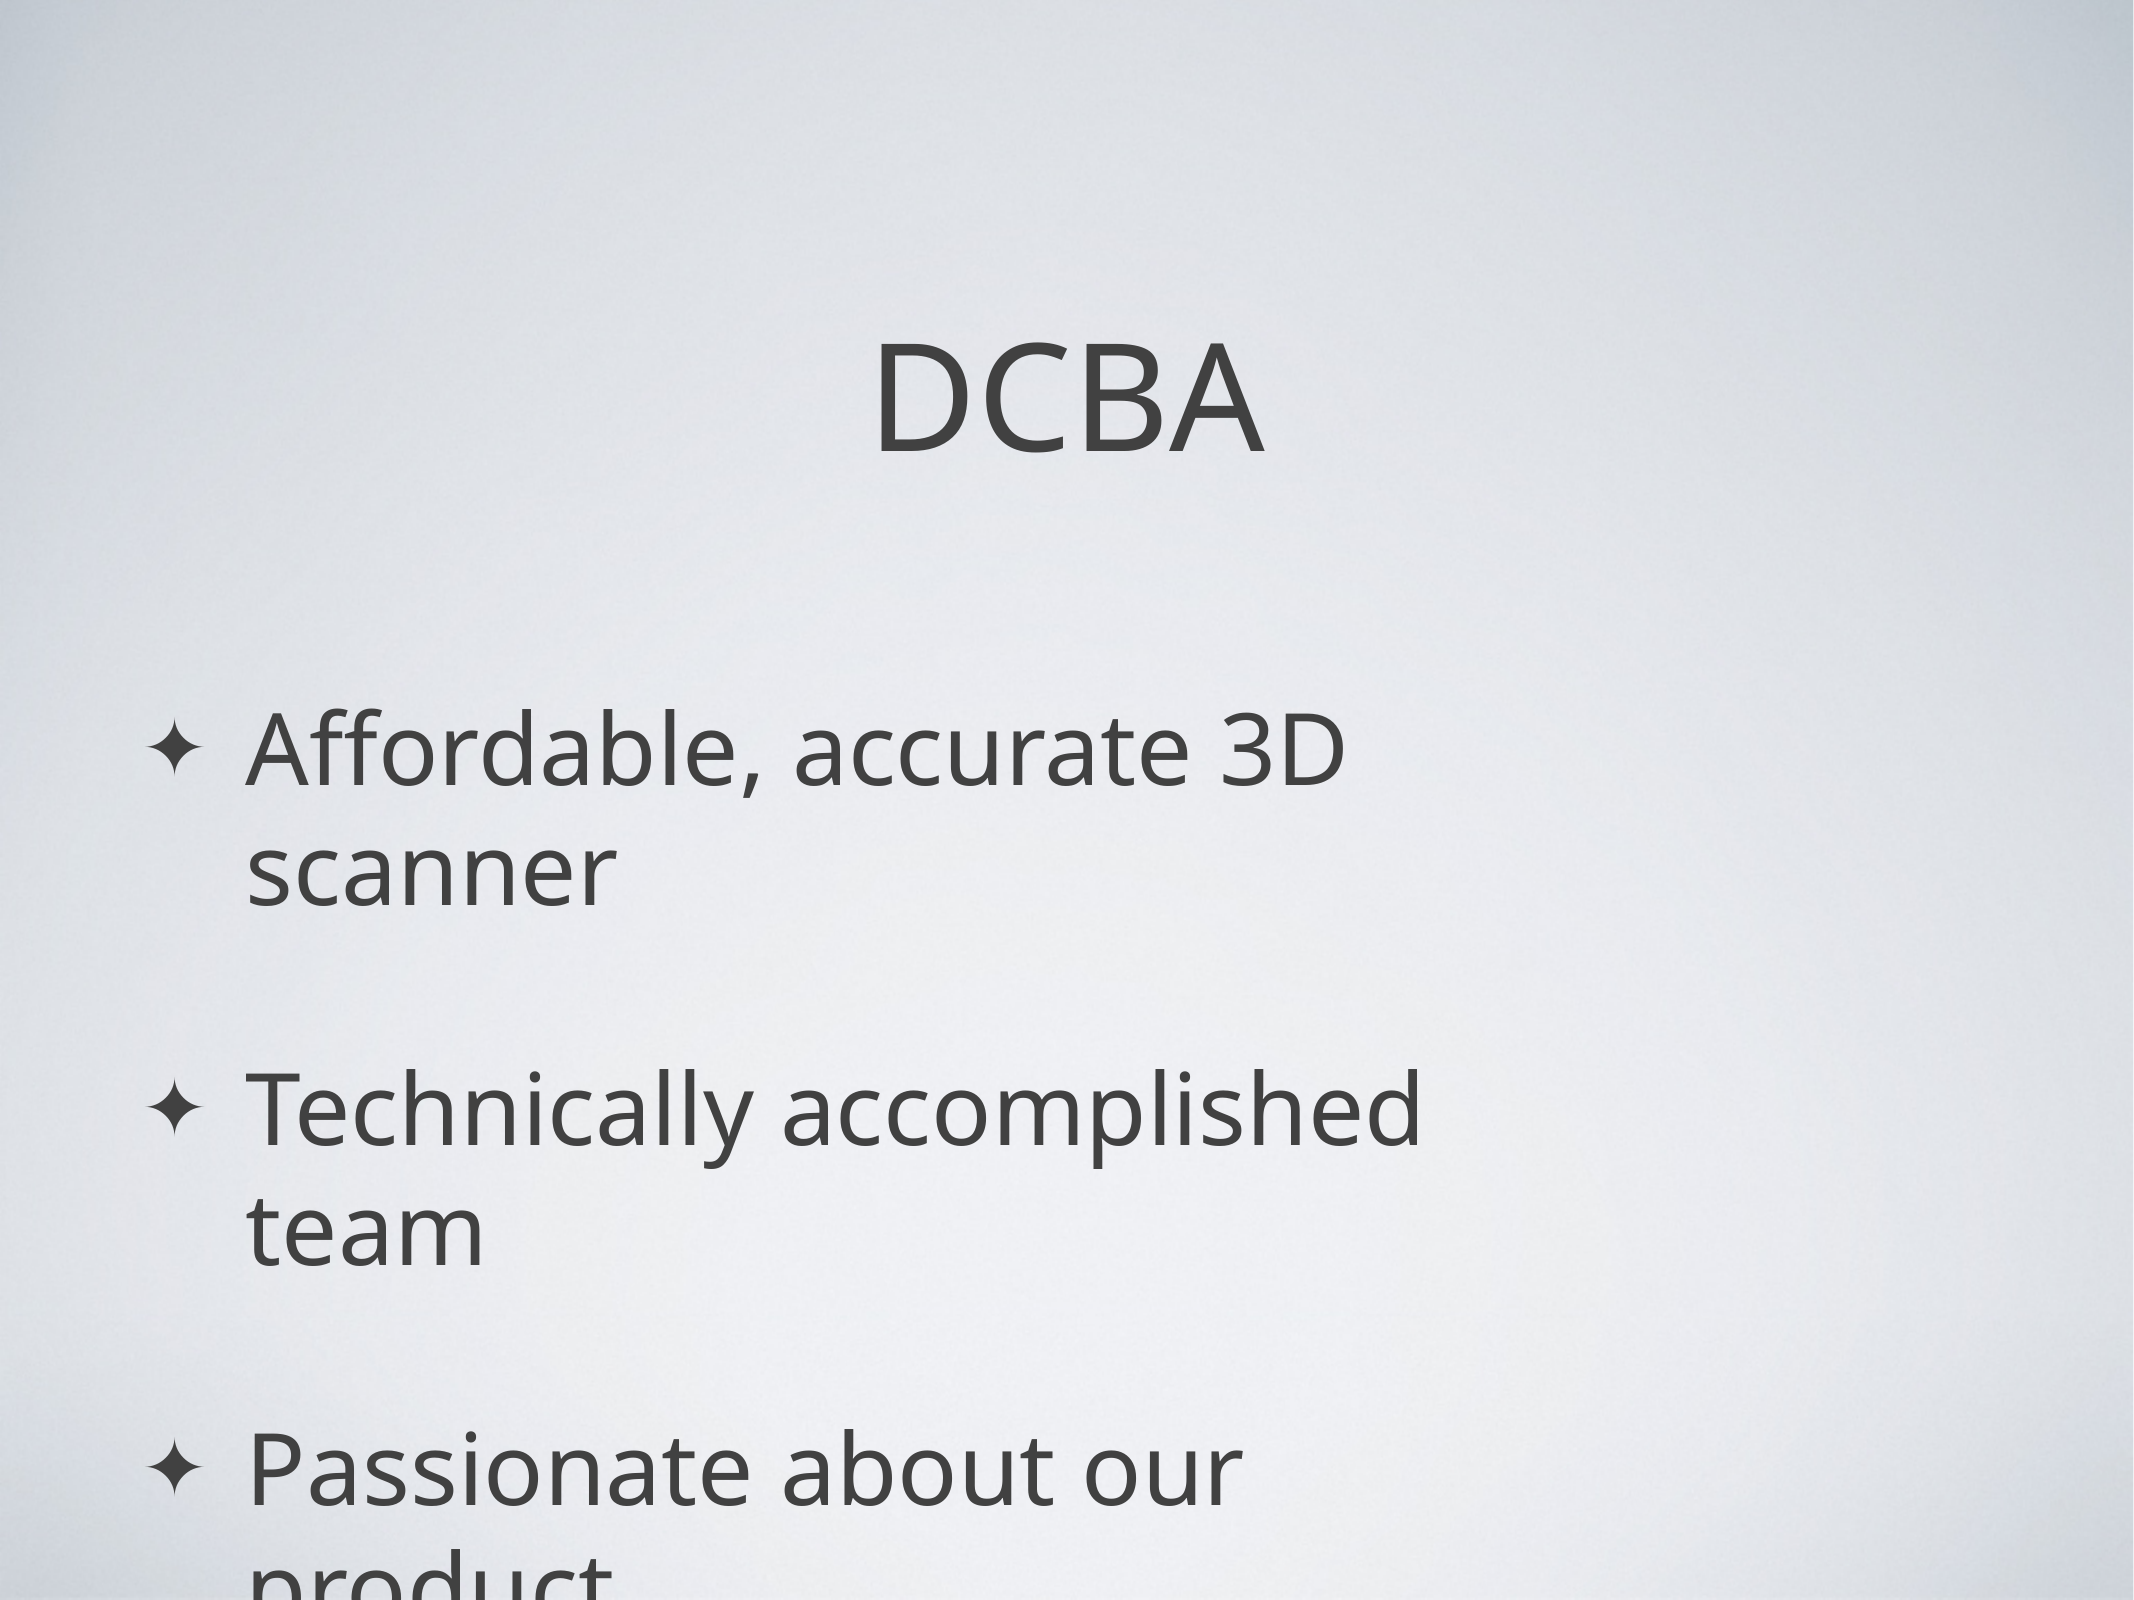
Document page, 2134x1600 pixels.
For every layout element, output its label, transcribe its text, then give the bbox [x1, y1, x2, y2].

list Affordable, accurate 3D scanner Technically accomplished team Passionate about our product [133, 487, 1611, 1600]
title DCBA [58, 283, 2075, 490]
picture [0, 0, 2134, 1600]
